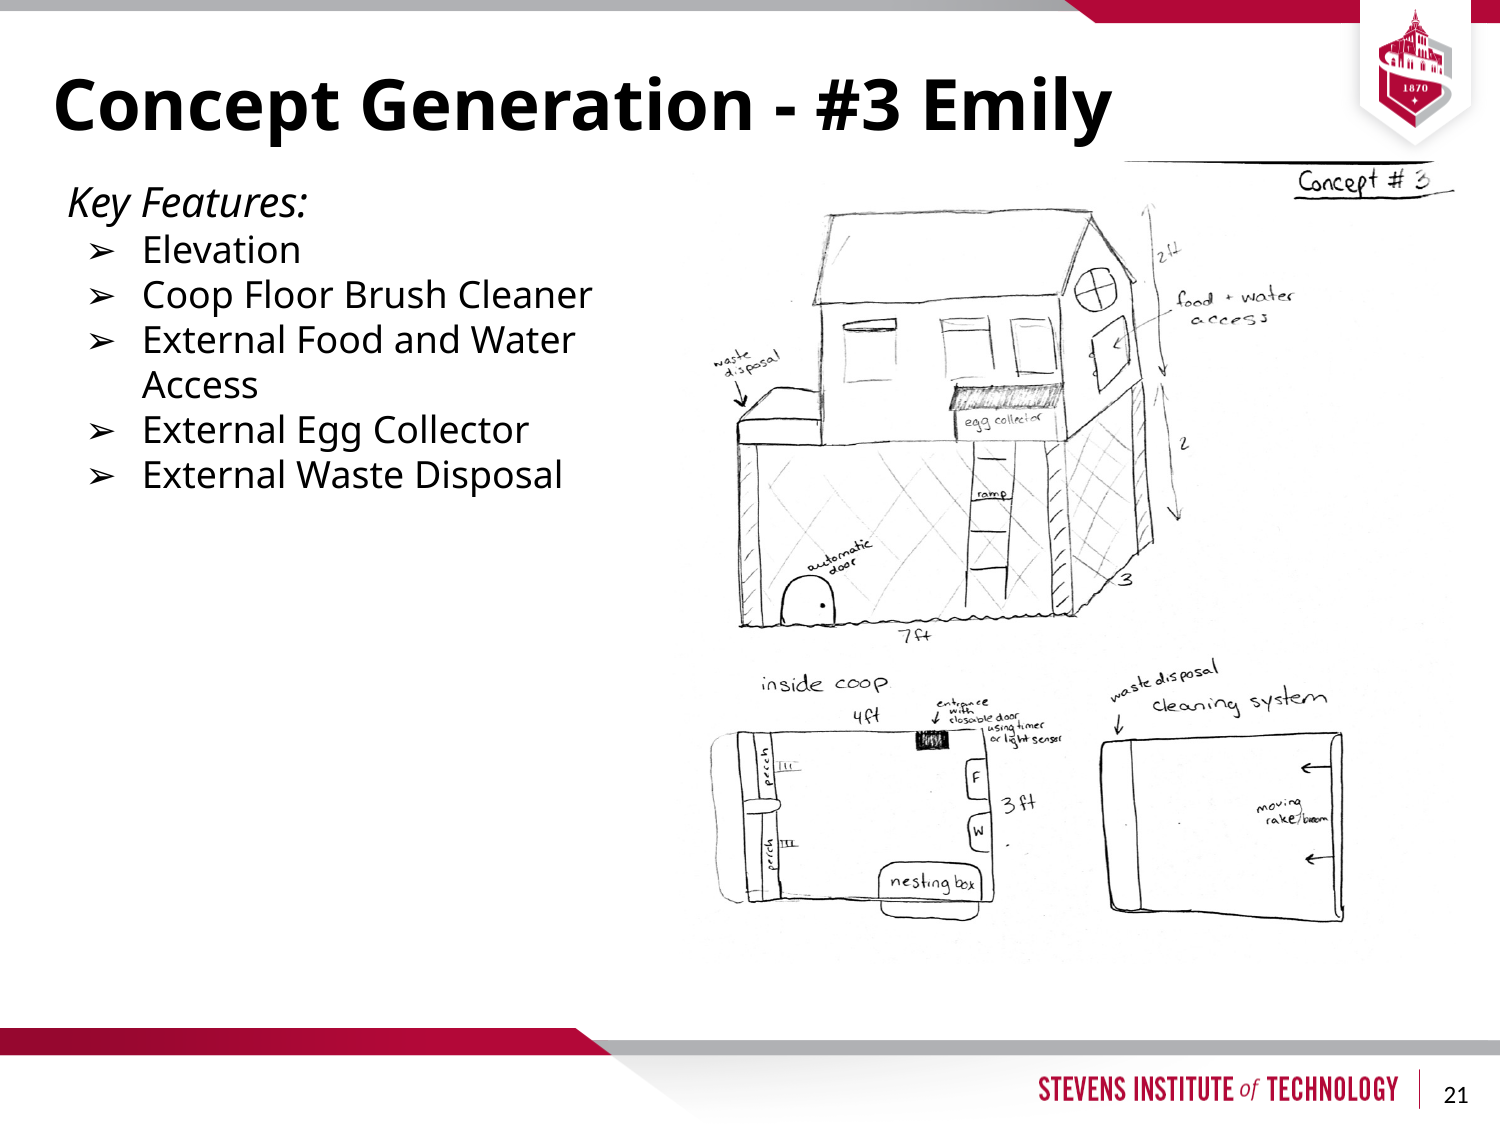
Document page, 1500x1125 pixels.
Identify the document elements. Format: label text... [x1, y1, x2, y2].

text_box Key Features: Elevation Coop Floor Brush Cleaner External Food and Water Access External Egg Collector External Waste Disposal [51, 161, 652, 861]
picture [0, 1028, 1500, 1125]
picture [0, 0, 1500, 964]
title Concept Generation - #3 Emily [37, 45, 1338, 233]
slide_number 21 [1428, 1071, 1490, 1108]
